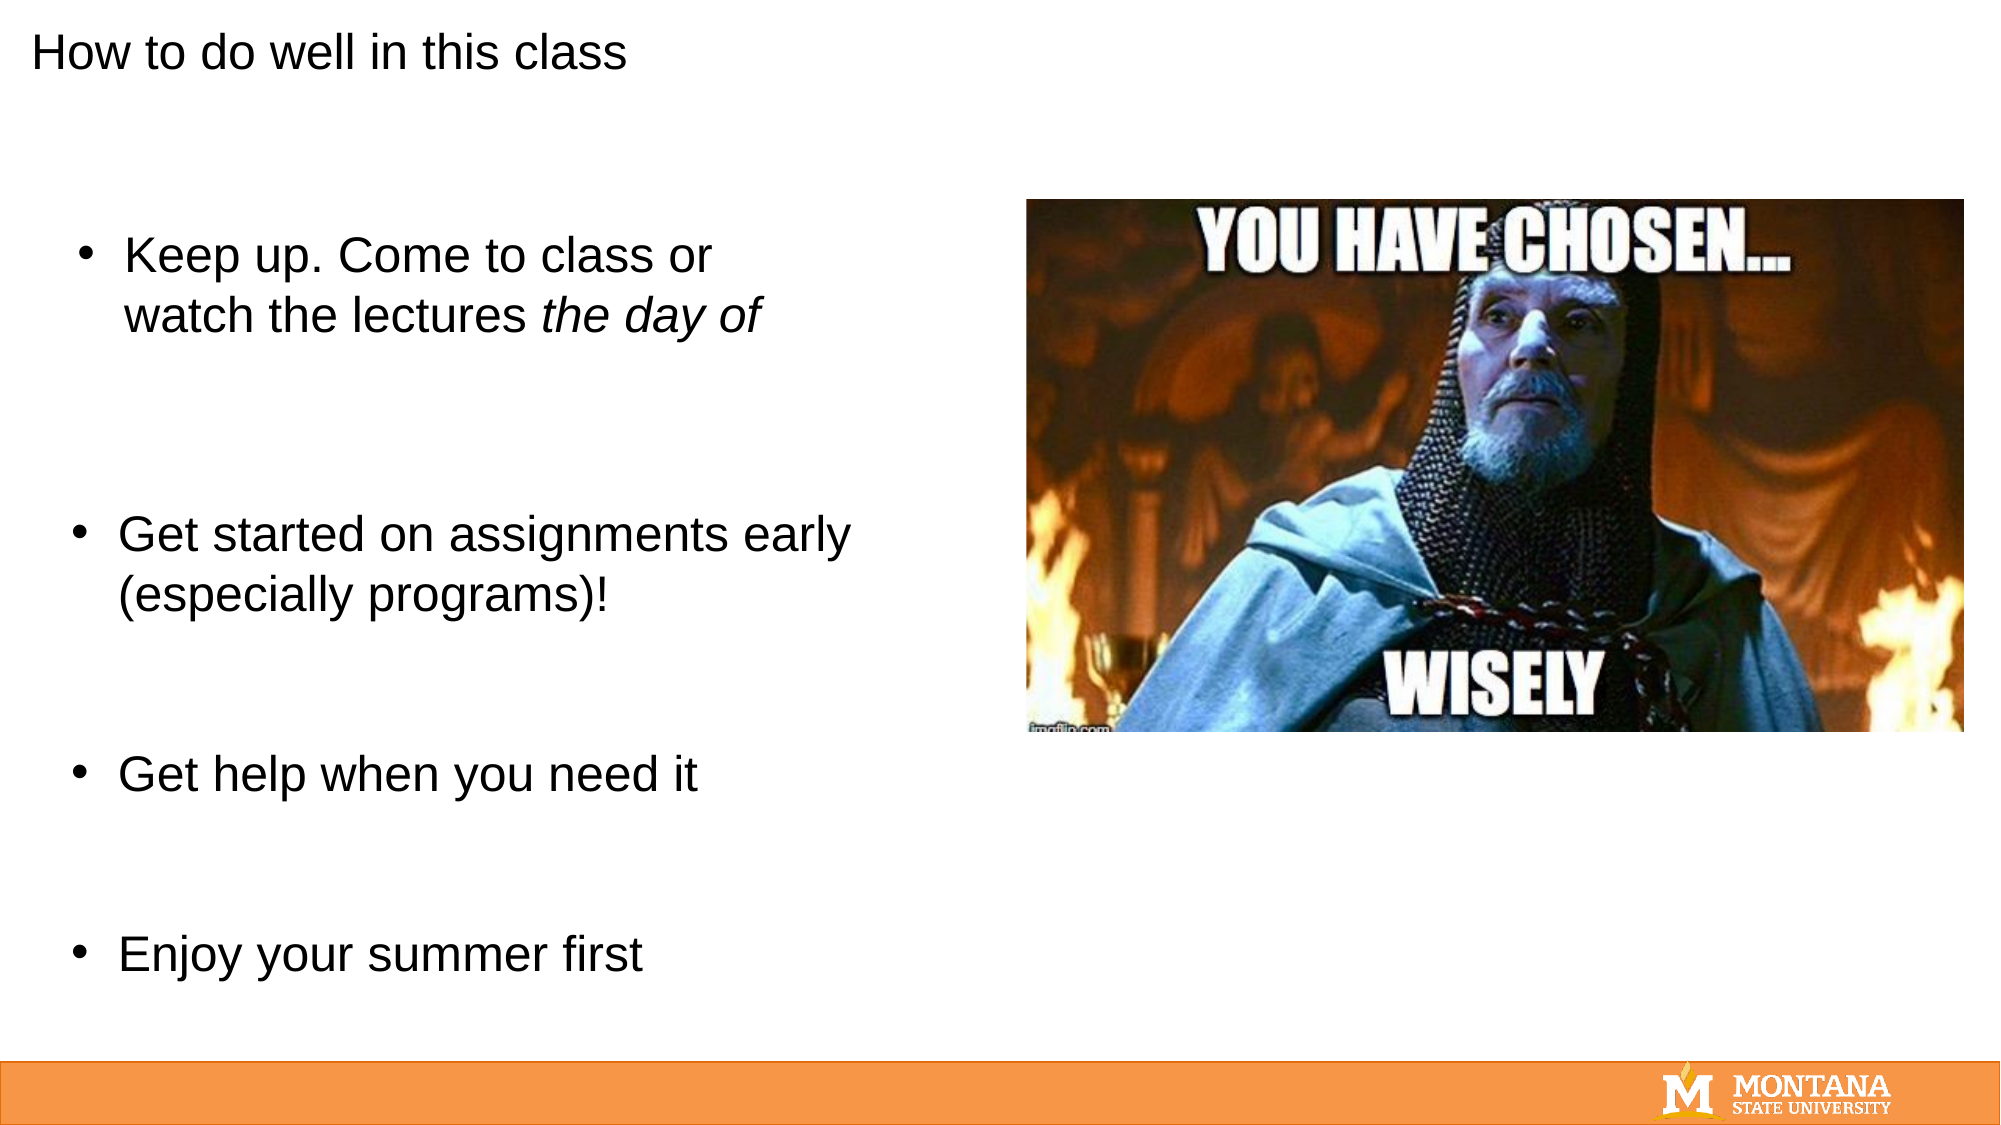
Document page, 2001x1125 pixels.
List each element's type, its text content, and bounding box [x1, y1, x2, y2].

picture [1024, 199, 1965, 732]
text_box How to do well in this class [16, 12, 643, 88]
text_box Get started on assignments early (especially programs)! Get help when you need it Enjoy your summer first [56, 493, 932, 989]
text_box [0, 1060, 1647, 1125]
picture [1649, 1060, 1892, 1122]
text_box Keep up. Come to class or watch the lectures the day of [62, 214, 838, 470]
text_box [1892, 1060, 2000, 1125]
